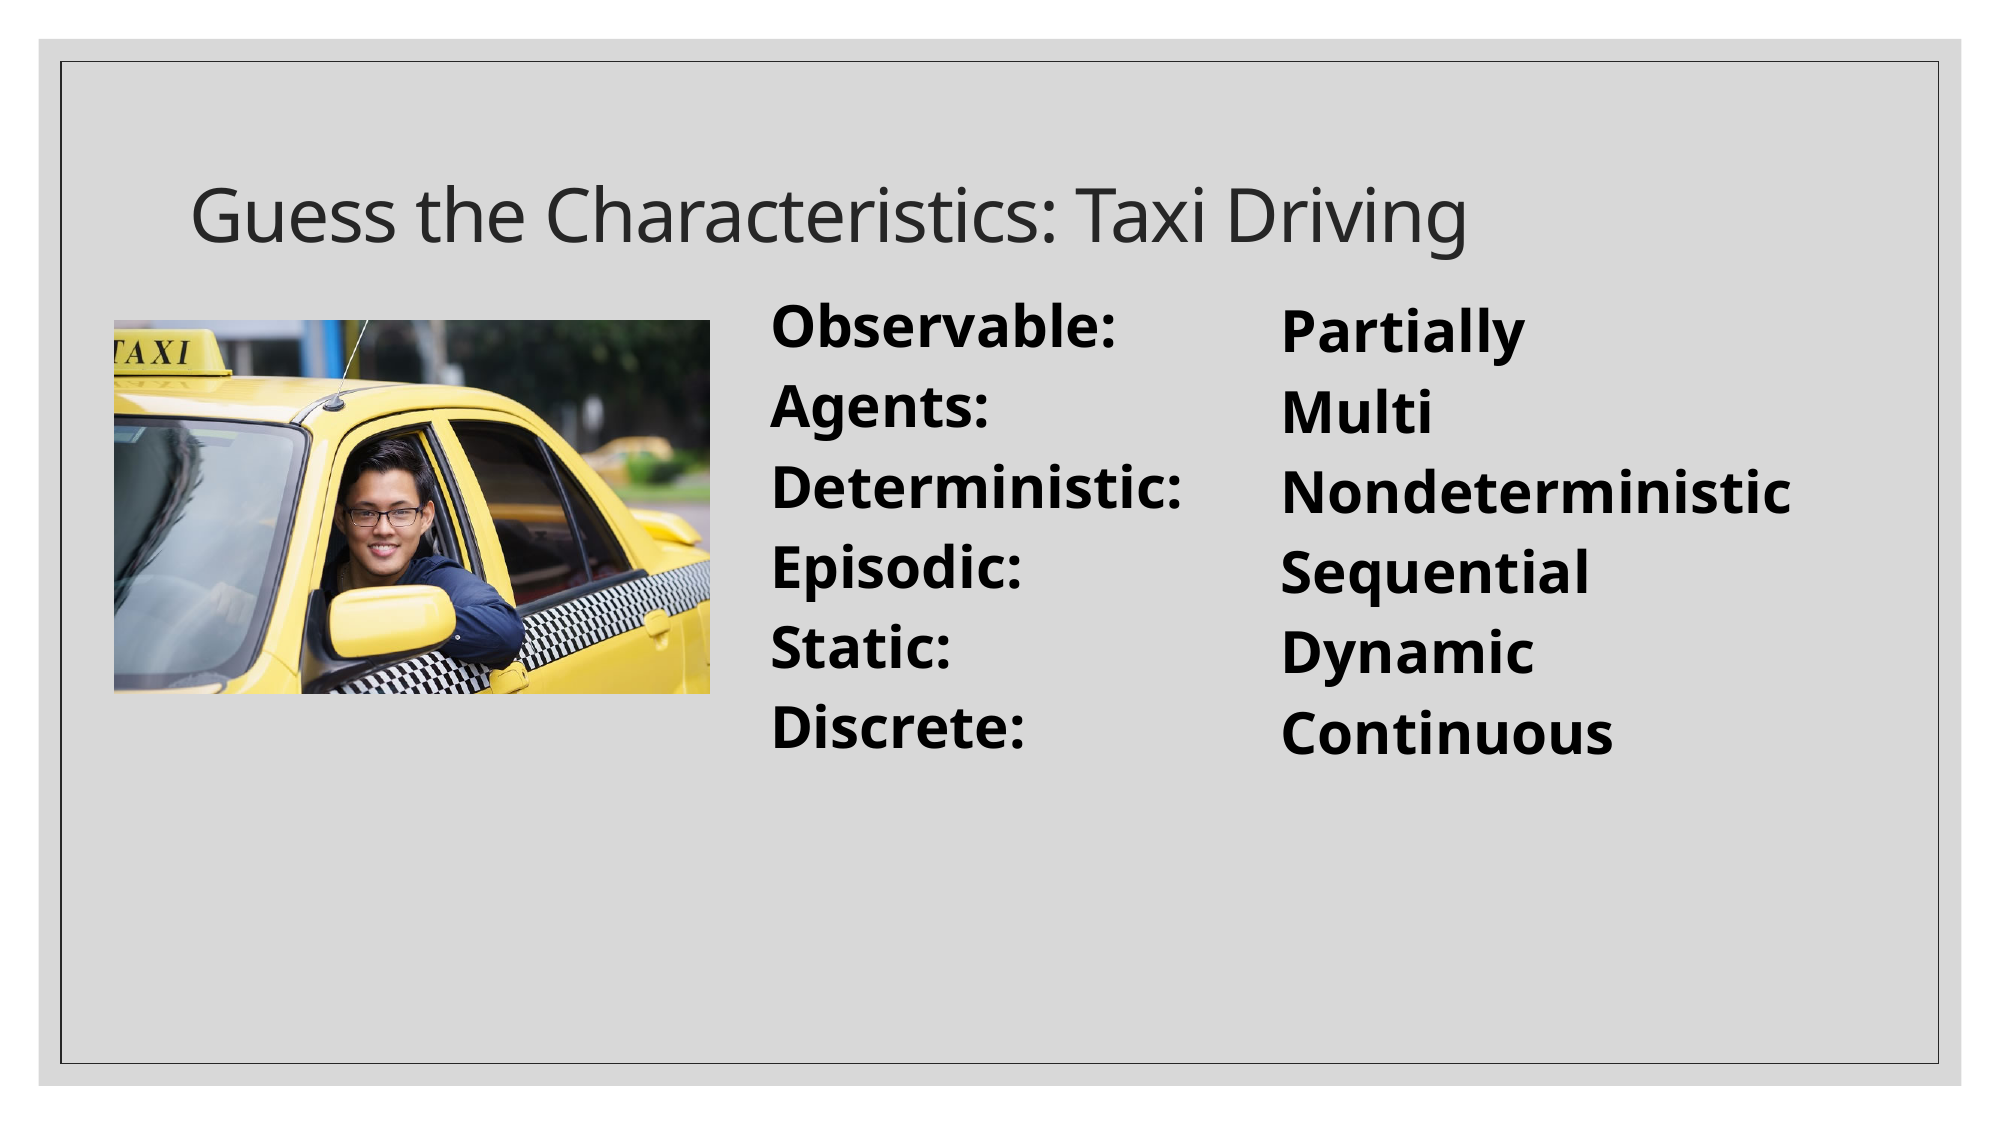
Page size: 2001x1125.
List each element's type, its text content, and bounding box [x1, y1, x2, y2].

picture [114, 320, 710, 694]
list Observable: Agents: Deterministic: Episodic: Static: Discrete: [710, 281, 1236, 914]
title Guess the Characteristics: Taxi Driving [174, 105, 1825, 317]
text_box Partially Multi Nondeterministic Sequential Dynamic Continuous [1220, 287, 1895, 919]
